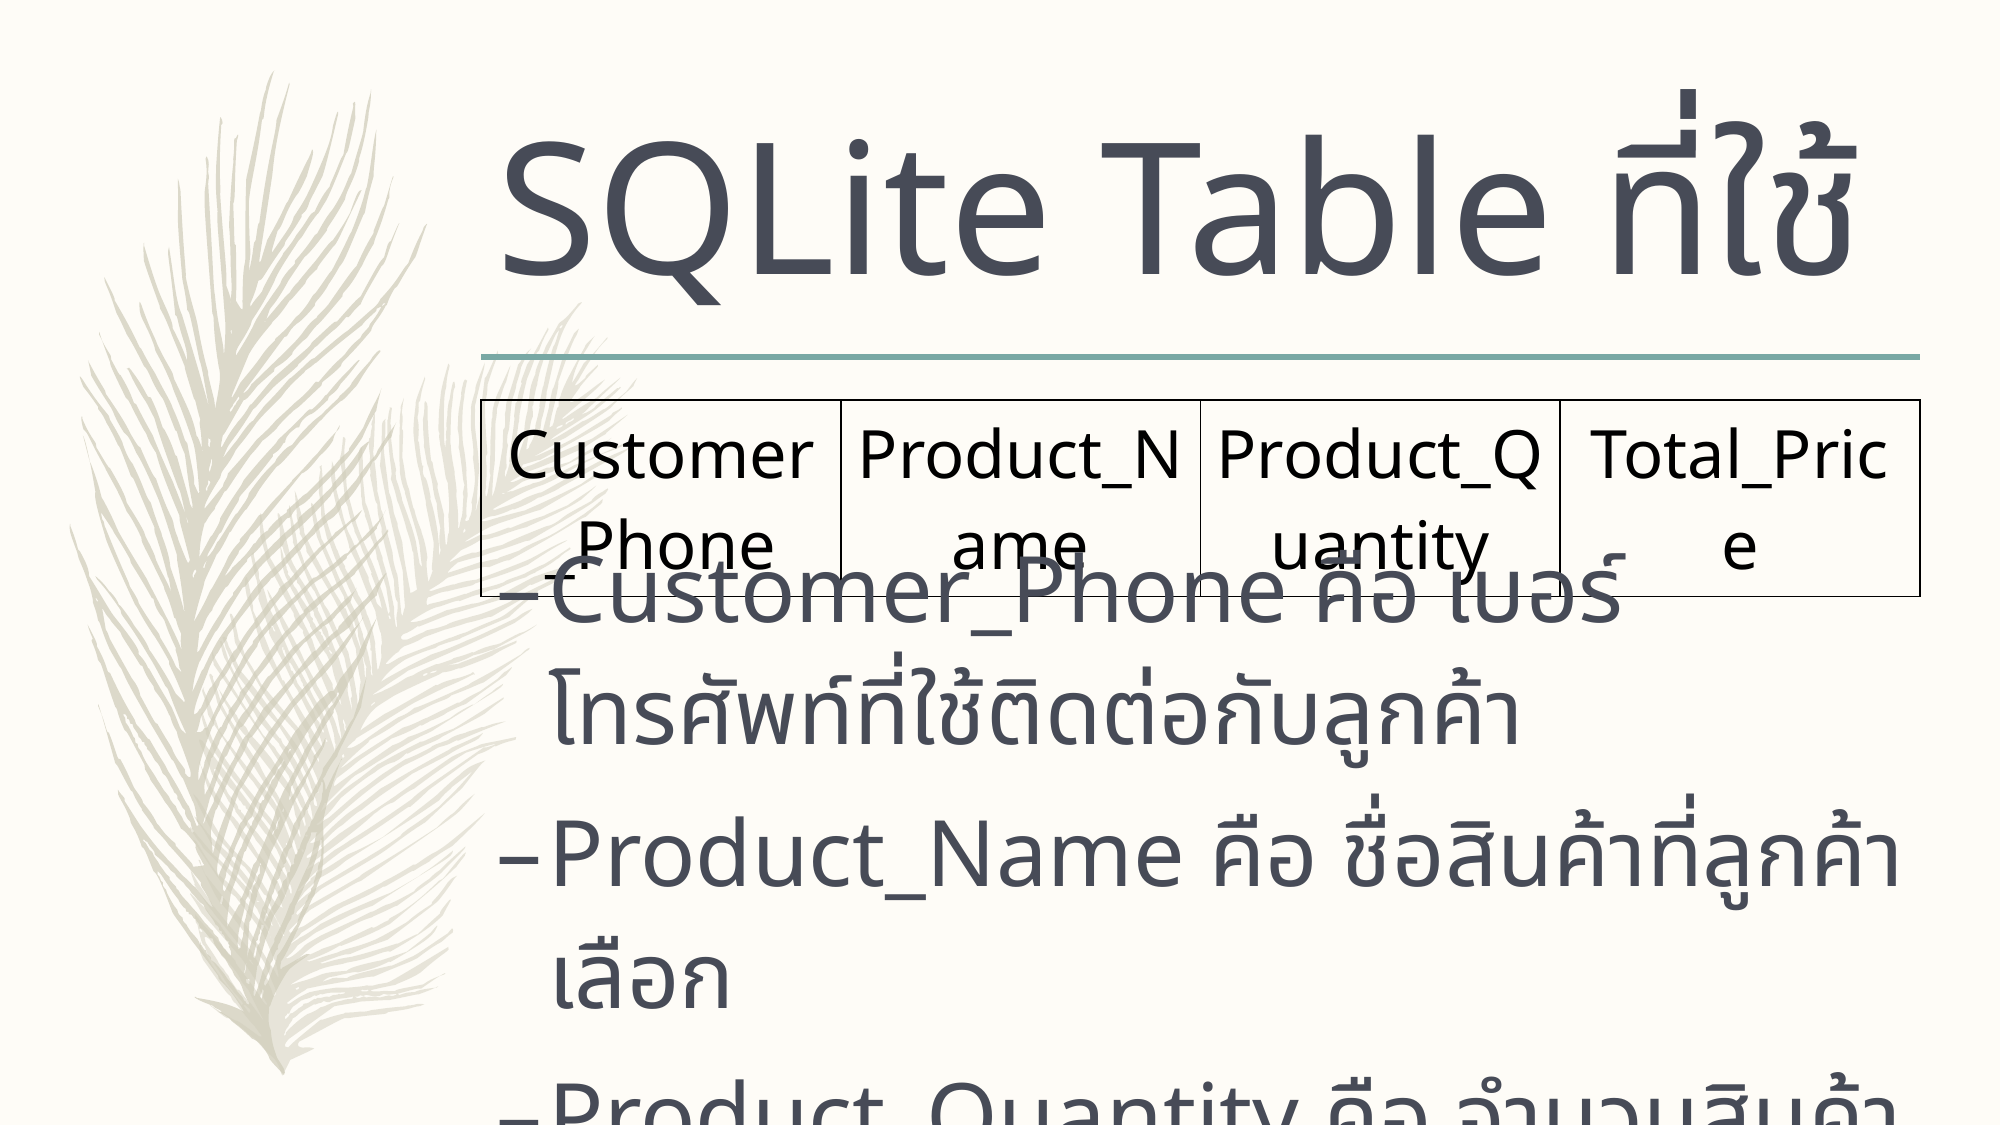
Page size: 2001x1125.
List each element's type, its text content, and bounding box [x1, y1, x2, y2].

title SQLite Table ที่ใช้ [481, 93, 1920, 350]
table_header Product_Quantity [1201, 401, 1559, 511]
table_header Product_Name [842, 401, 1200, 511]
table_header Total_Price [1561, 401, 1919, 511]
table_header Customer_Phone [482, 401, 840, 511]
list Customer_Phone คือ เบอร์โทรศัพท์ที่ใช้ติดต่อกับลูกค้า Product_Name คือ ชื่อสินค้าที่ลูกค้าเลือก Product_Quantity คือ จำนวนสินค้าที่ลูกค้าสั่ง Total_Price คือ ราคาทั้งหมดที่ลูกค้าต้องจ่าย [481, 511, 1920, 1112]
